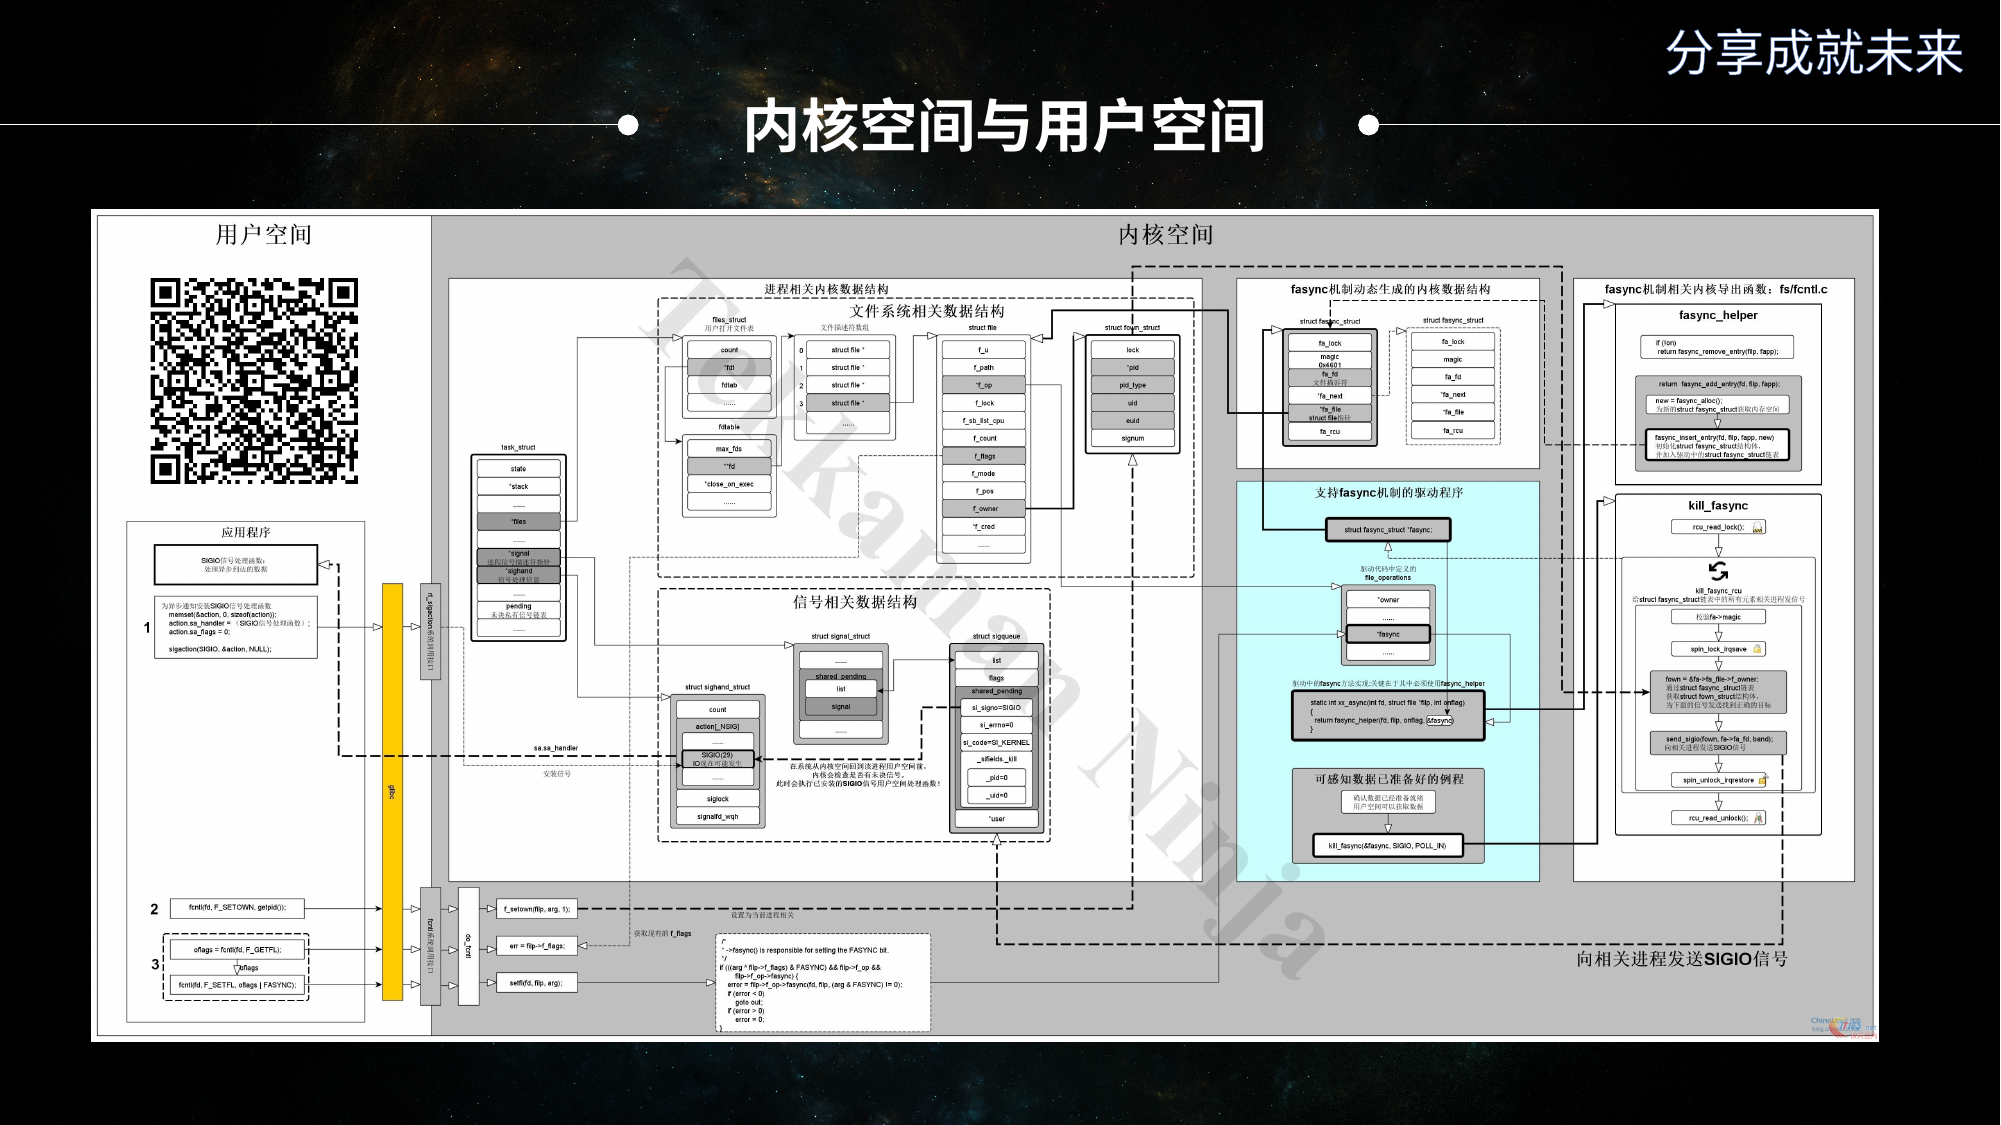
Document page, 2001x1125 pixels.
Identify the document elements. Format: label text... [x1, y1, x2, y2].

picture [0, 0, 2000, 1125]
text_box 内核空间与用户空间 [728, 82, 1304, 167]
text_box 分享成就未来 [1649, 13, 1980, 89]
